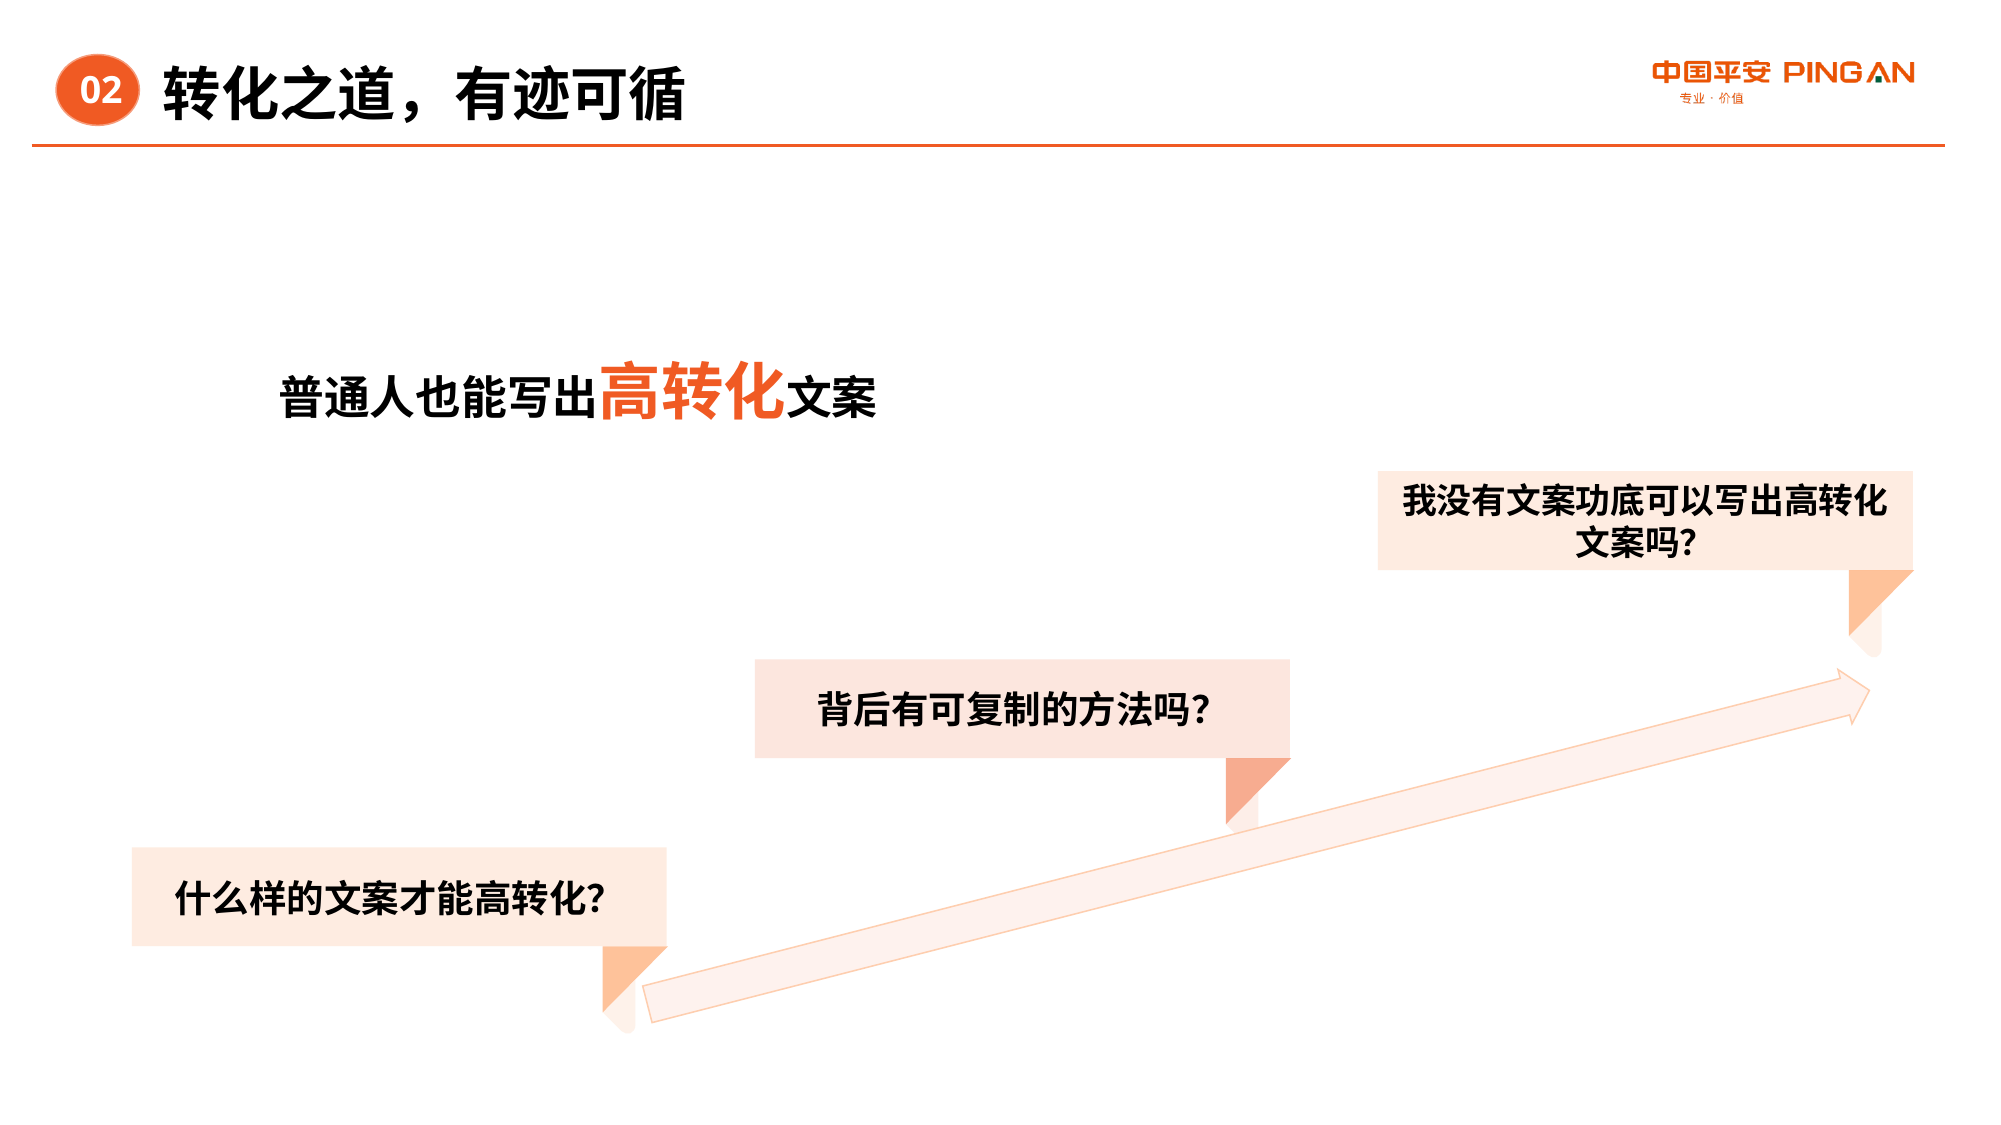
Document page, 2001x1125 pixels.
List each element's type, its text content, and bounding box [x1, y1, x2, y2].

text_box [131, 471, 1915, 1035]
text_box 转化之道，有迹可循 [160, 54, 1007, 130]
picture [1632, 41, 1934, 124]
text_box 02 [46, 58, 157, 119]
